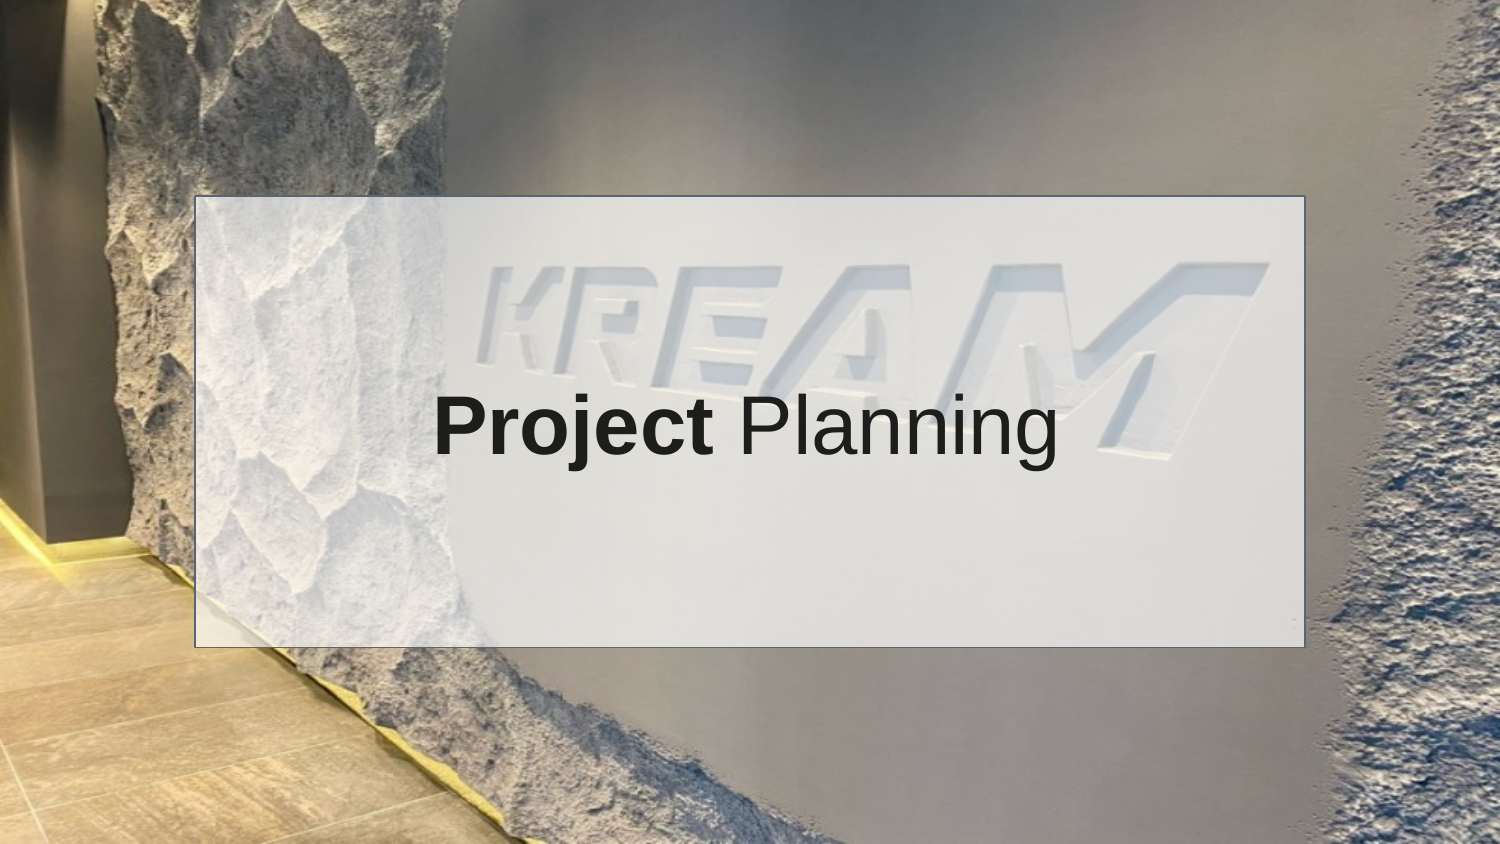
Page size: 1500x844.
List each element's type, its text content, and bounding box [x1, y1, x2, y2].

picture [0, 0, 1500, 844]
text_box [194, 196, 1305, 648]
text_box Project Planning [191, 356, 1302, 487]
